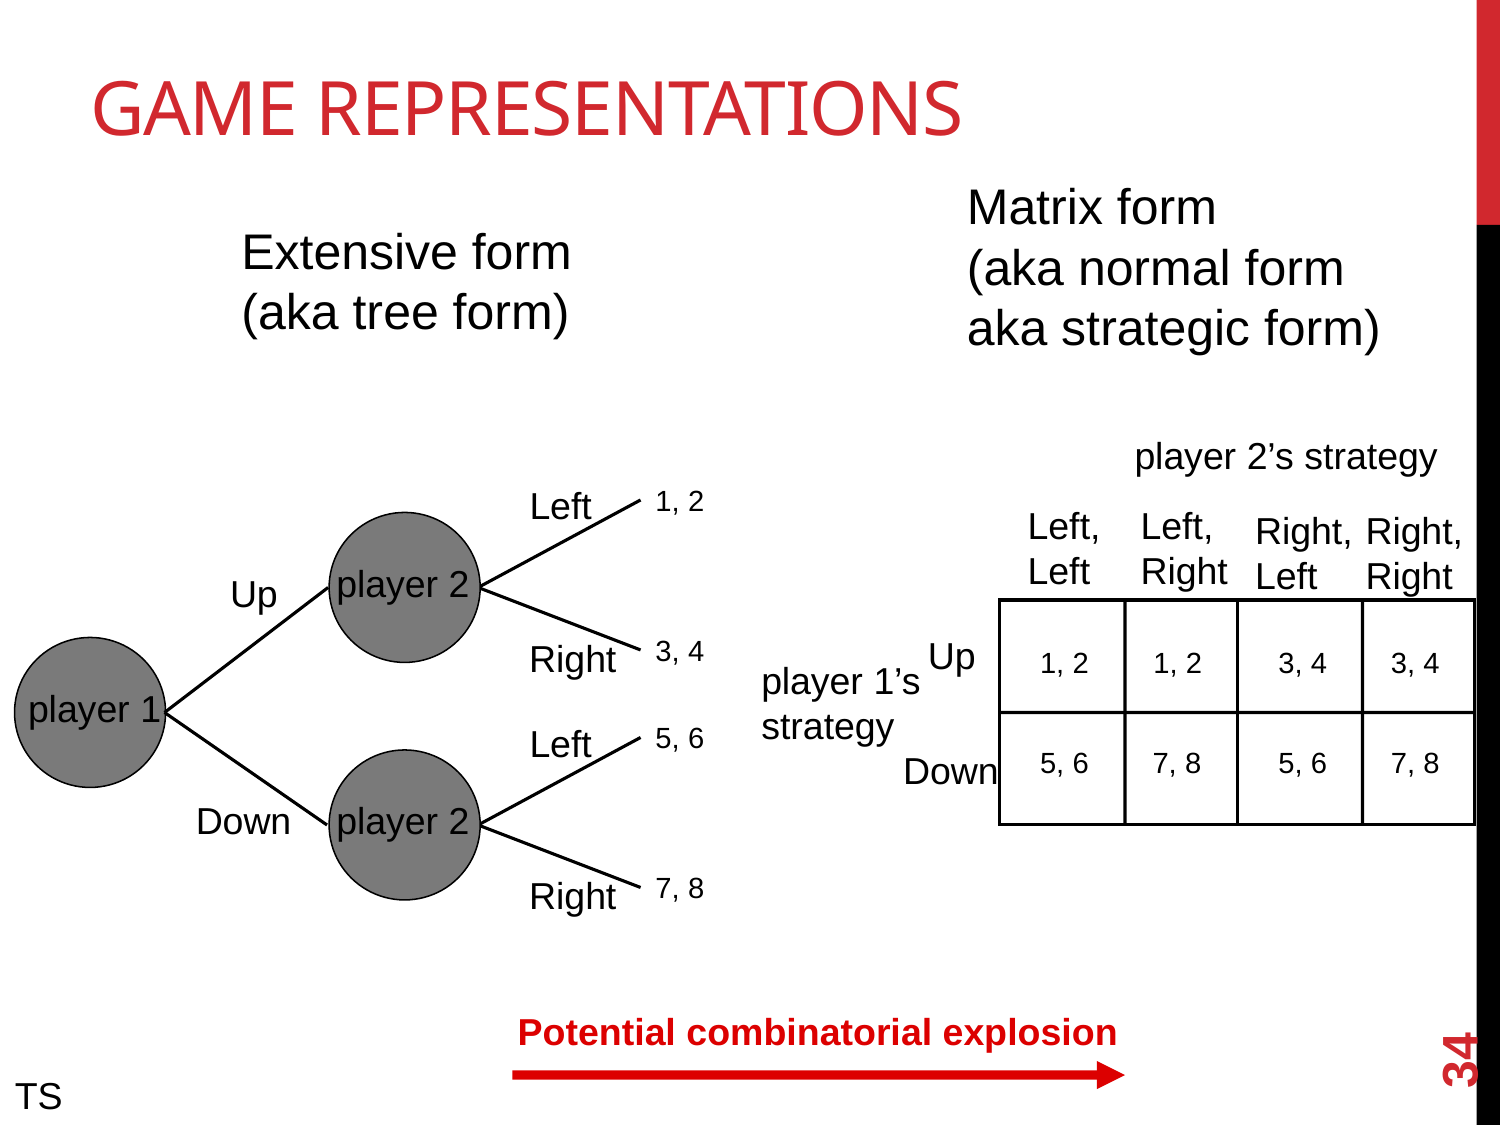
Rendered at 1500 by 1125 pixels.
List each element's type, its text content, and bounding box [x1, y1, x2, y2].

text_box TS [0, 1064, 84, 1125]
title Game representations [75, 25, 1212, 158]
slide_number 34 [1427, 887, 1488, 1104]
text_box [499, 999, 1137, 1076]
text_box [745, 167, 1480, 826]
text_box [11, 211, 721, 926]
